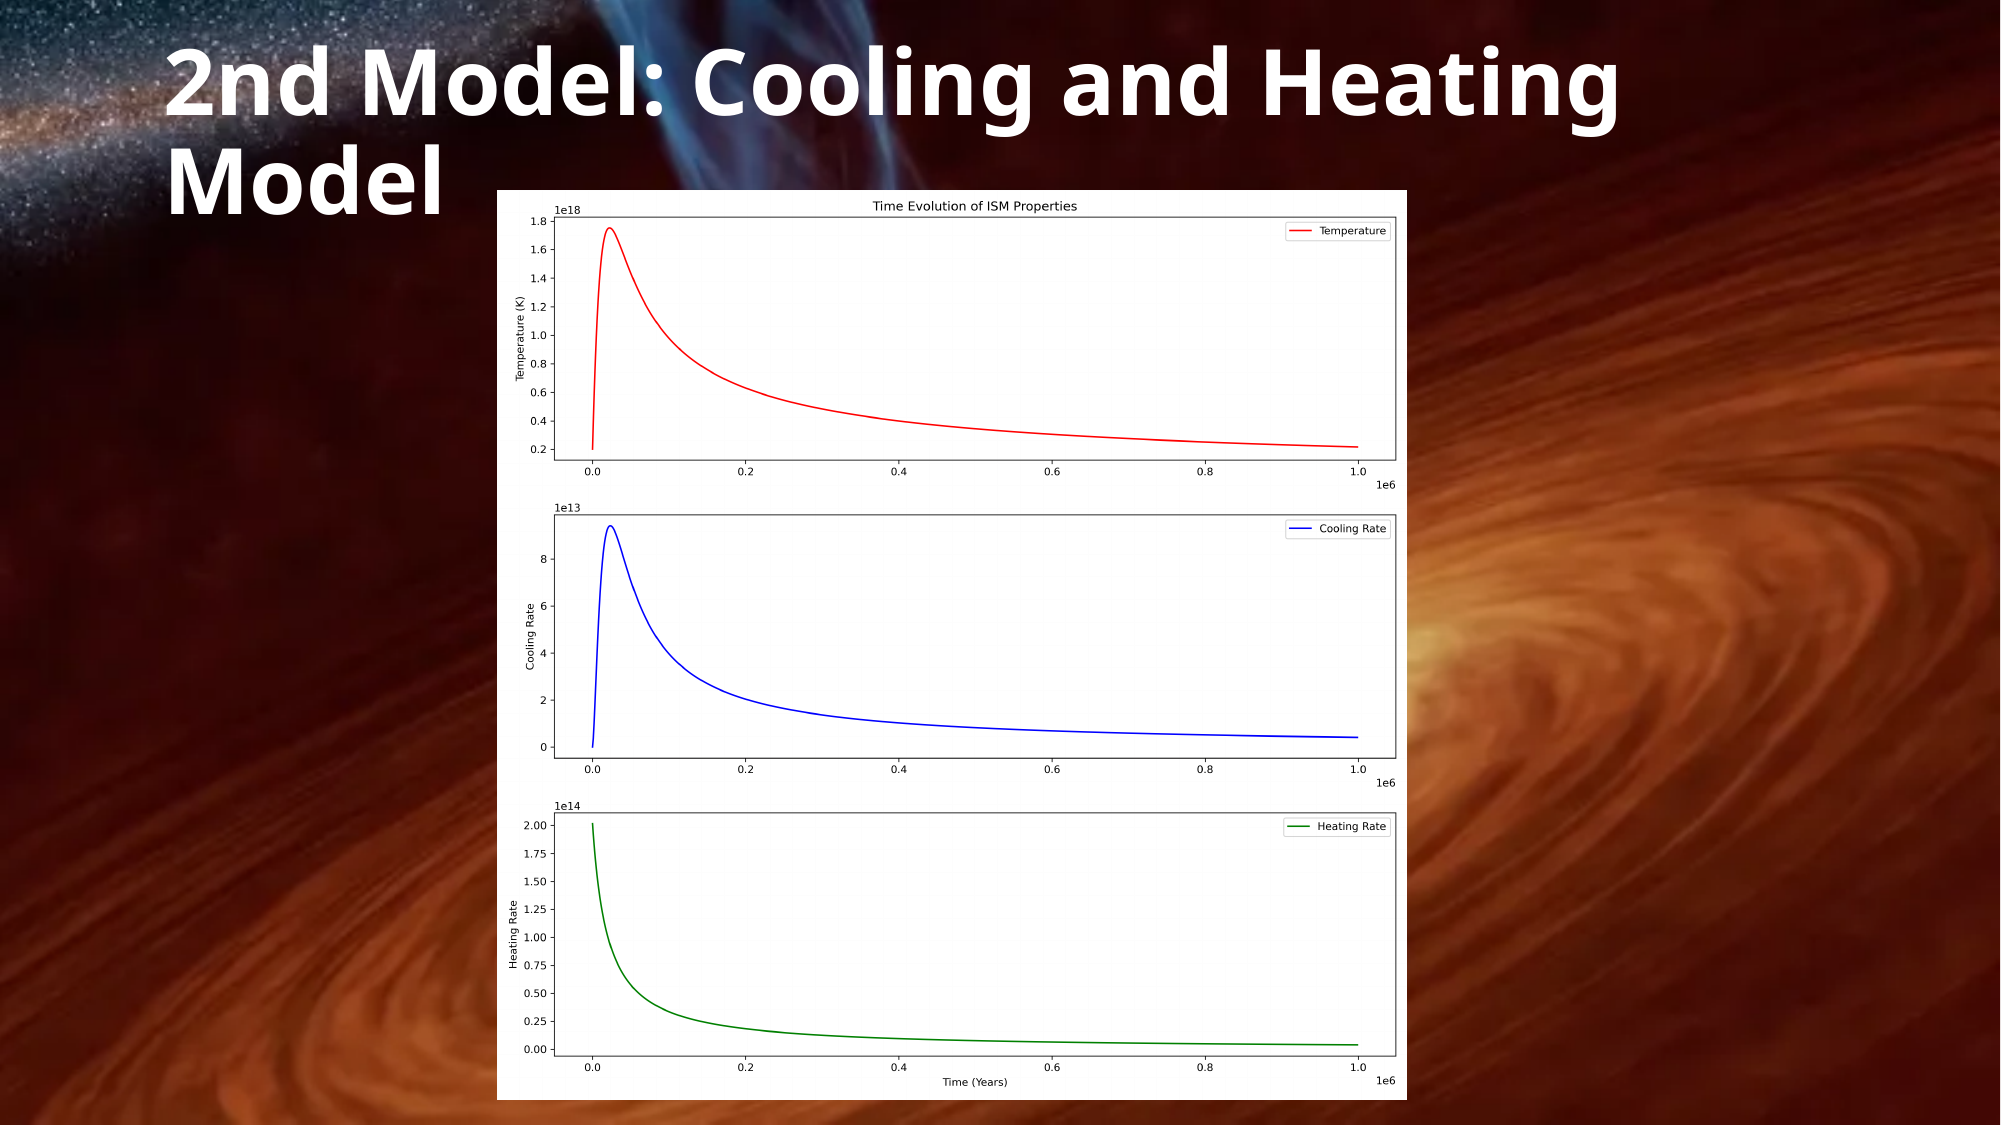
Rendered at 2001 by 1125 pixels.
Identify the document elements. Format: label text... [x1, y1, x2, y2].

title 2nd Model: Cooling and Heating Model [148, 69, 1916, 202]
picture [0, 0, 2001, 1125]
